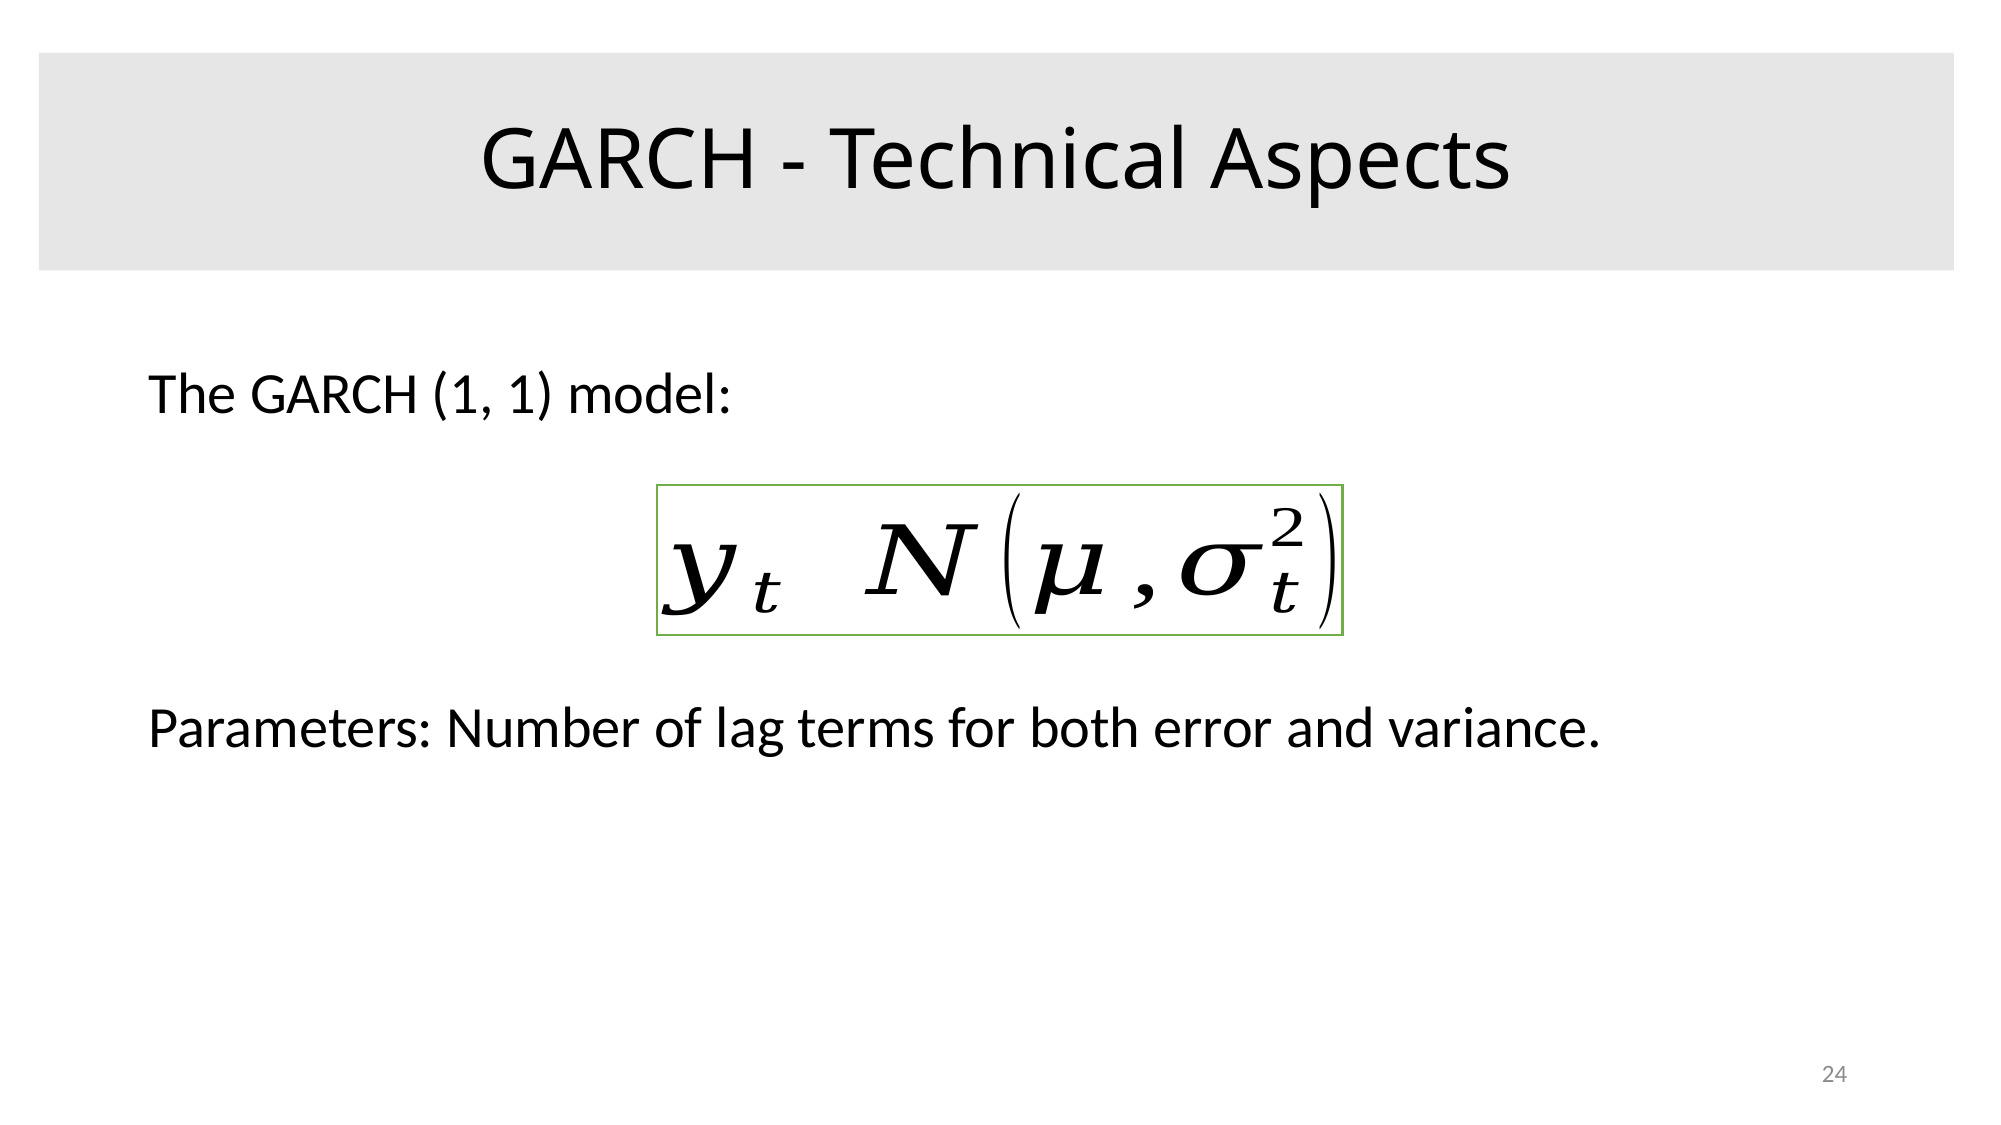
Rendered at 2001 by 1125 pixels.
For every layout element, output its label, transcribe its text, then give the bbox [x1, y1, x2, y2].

list The GARCH (1, 1) model: Parameters: Number of lag terms for both error and variance. [133, 355, 1859, 824]
text_box GARCH - Technical Aspects [38, 52, 1954, 271]
slide_number 24 [1412, 1042, 1863, 1103]
